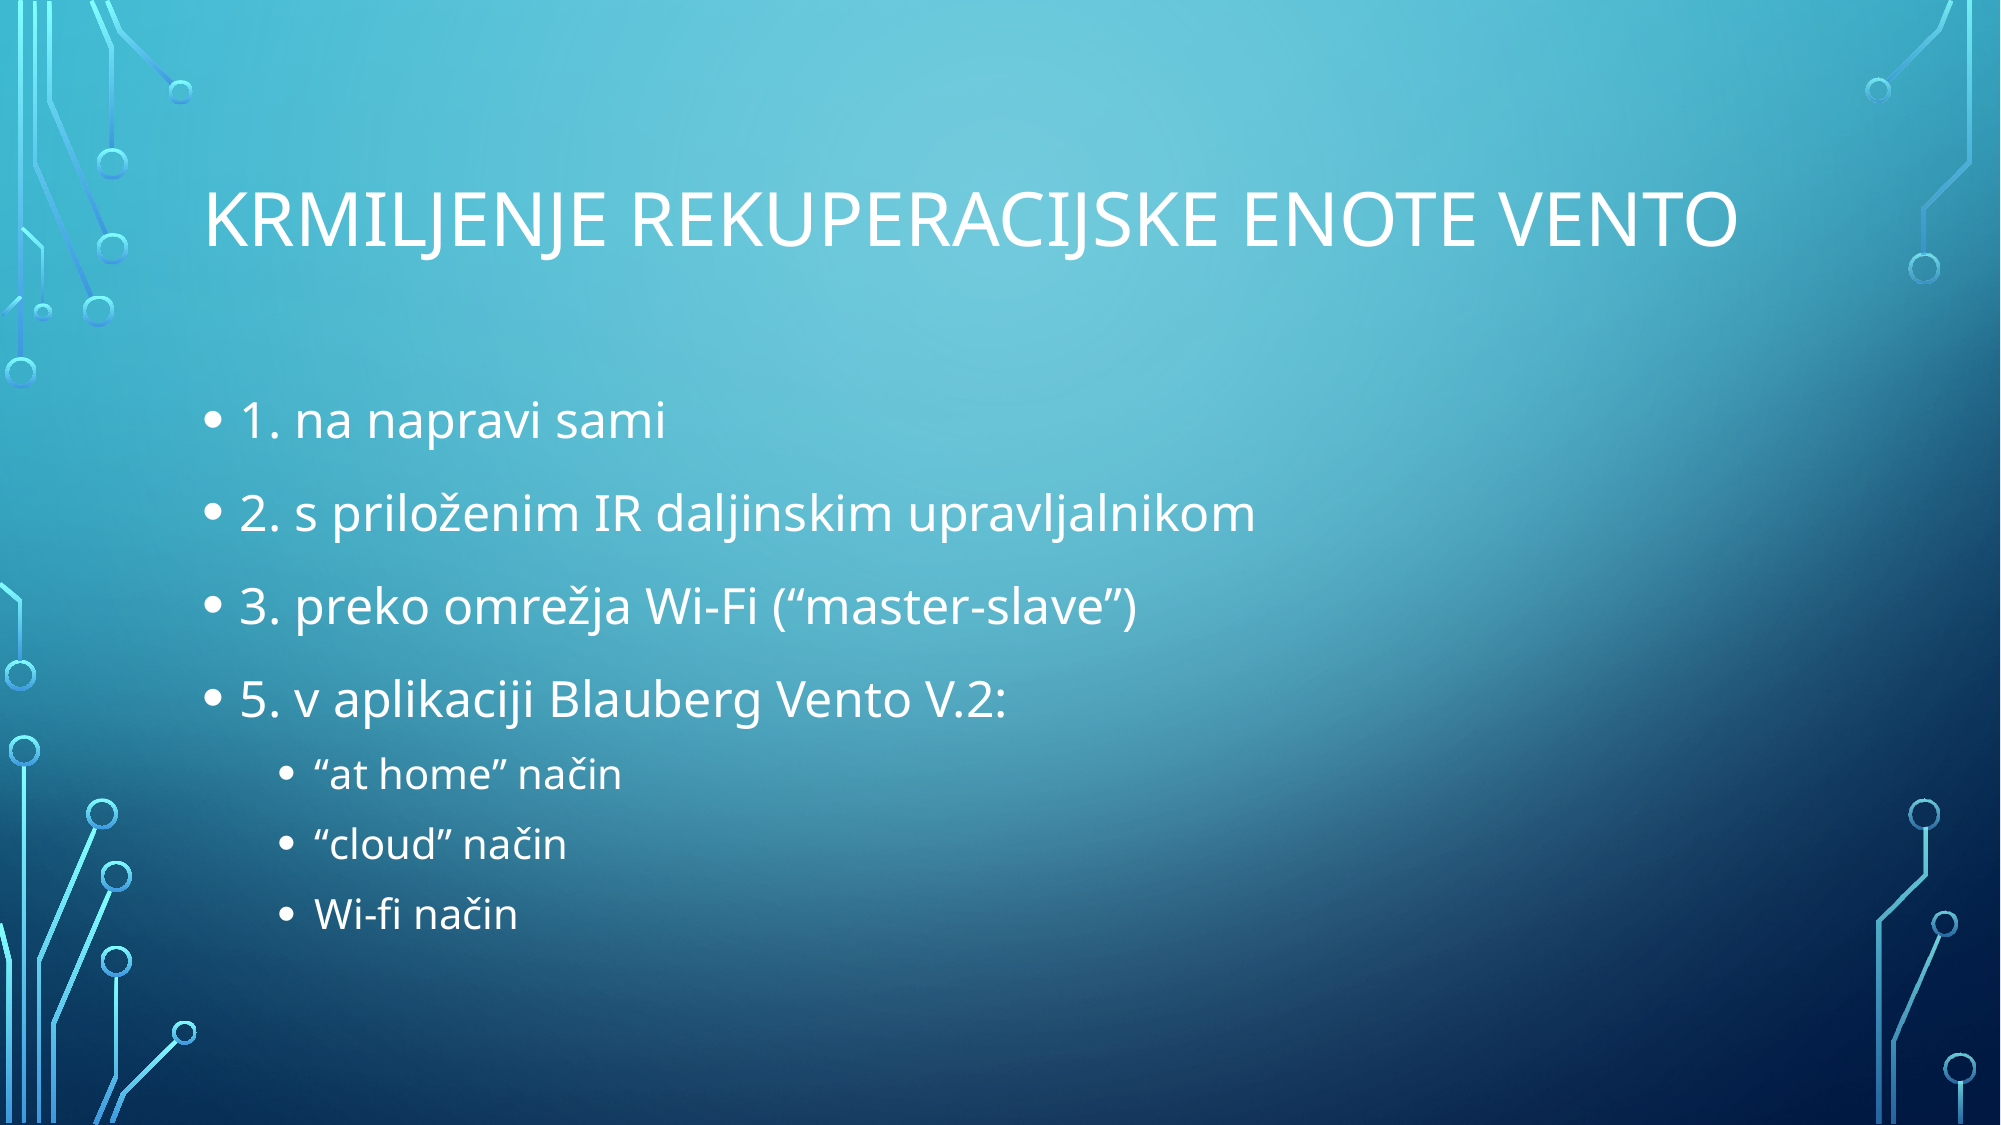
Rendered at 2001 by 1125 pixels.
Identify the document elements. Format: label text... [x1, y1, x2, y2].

list 1. na napravi sami 2. s priloženim IR daljinskim upravljalnikom 3. preko omrežja Wi-Fi (“master-slave”) 5. v aplikaciji Blauberg Vento V.2: “at home” način “cloud” način Wi-fi način [187, 369, 1813, 978]
title Krmiljenje rekuperacijske enote vento [187, 101, 1813, 344]
